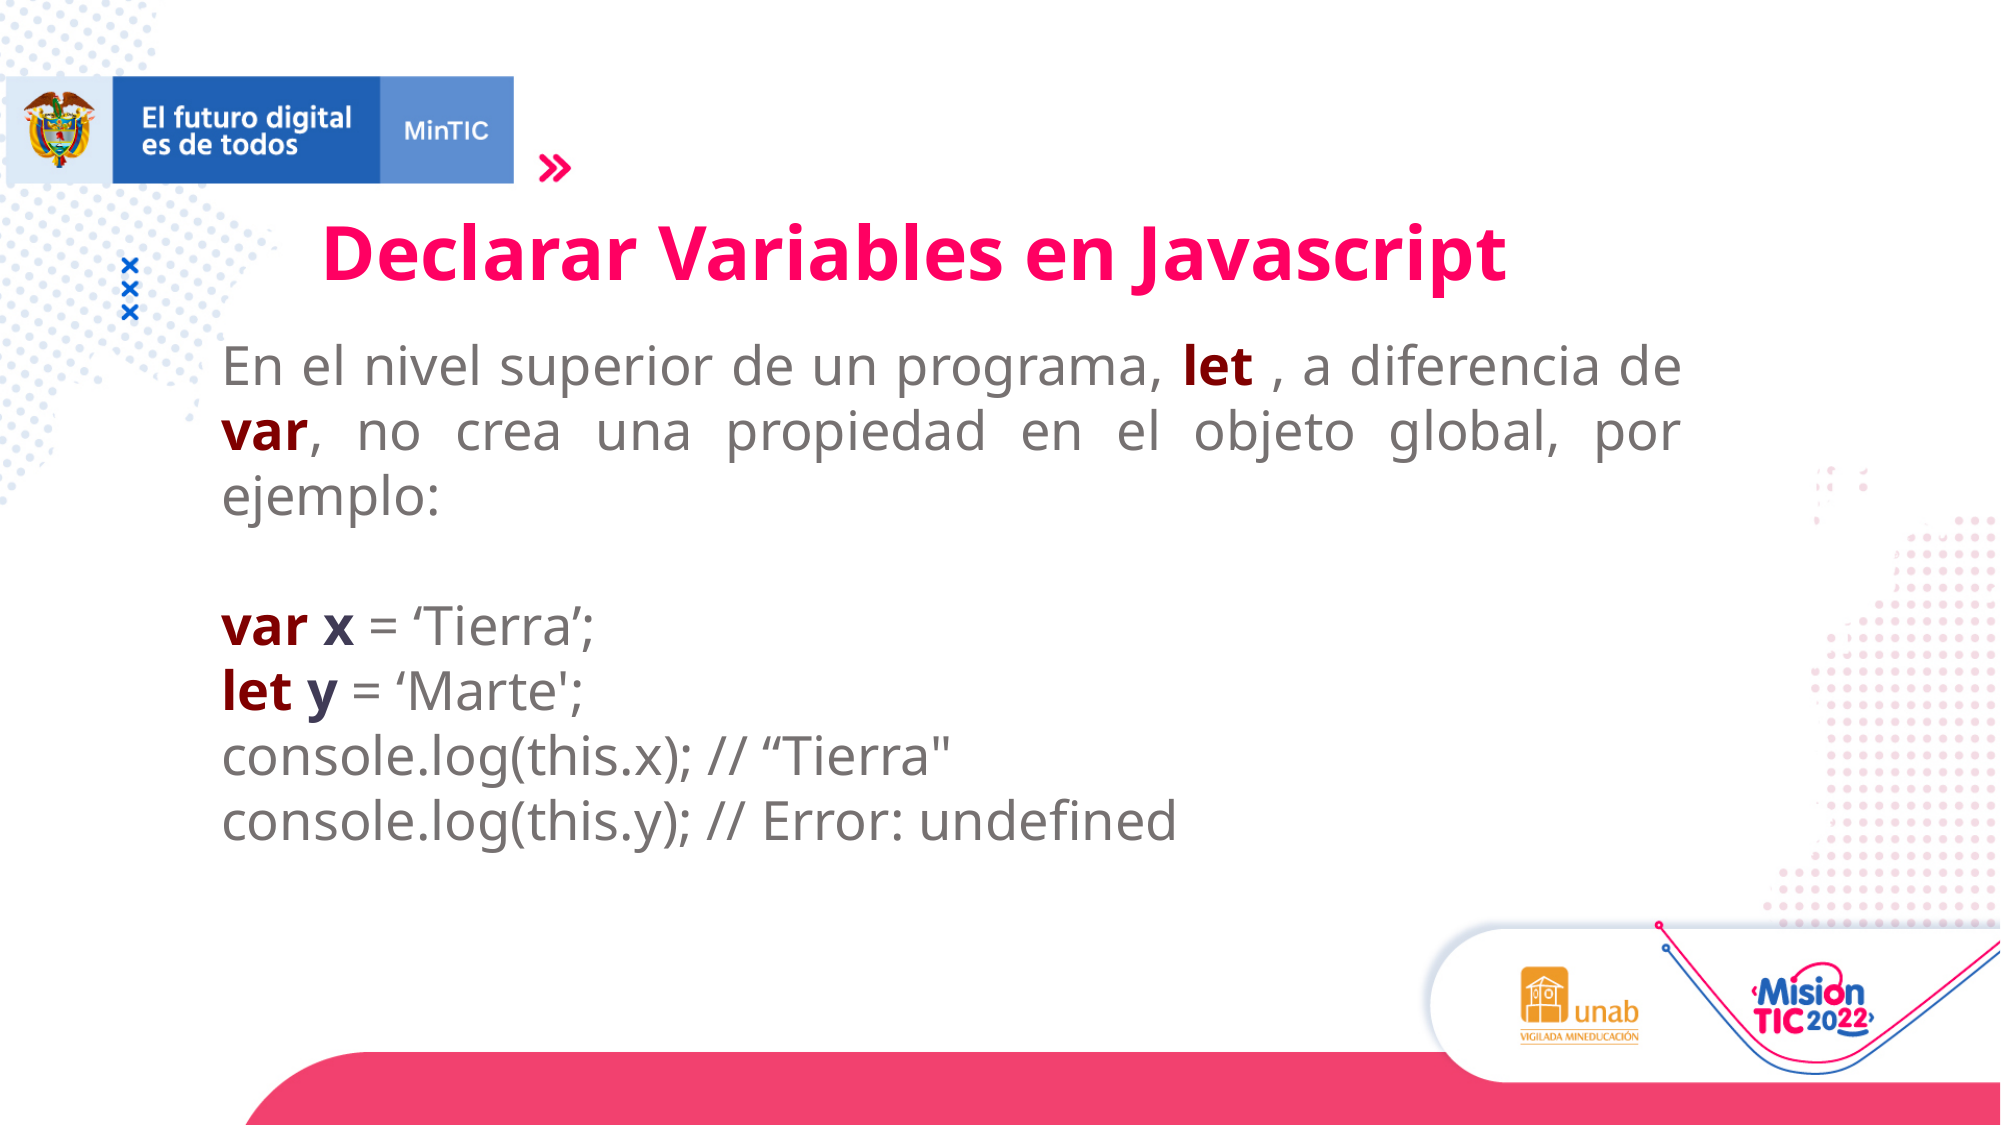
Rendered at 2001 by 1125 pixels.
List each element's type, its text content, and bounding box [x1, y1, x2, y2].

picture [0, 0, 2001, 1125]
text_box En el nivel superior de un programa, let , a diferencia de var, no crea una propiedad en el objeto global, por ejemplo: var x = ‘Tierra’; let y = ‘Marte'; console.log(this.x); // “Tierra" console.log(this.y); // Error: undefined [206, 324, 1699, 859]
text_box Declarar Variables en Javascript [206, 198, 1624, 304]
